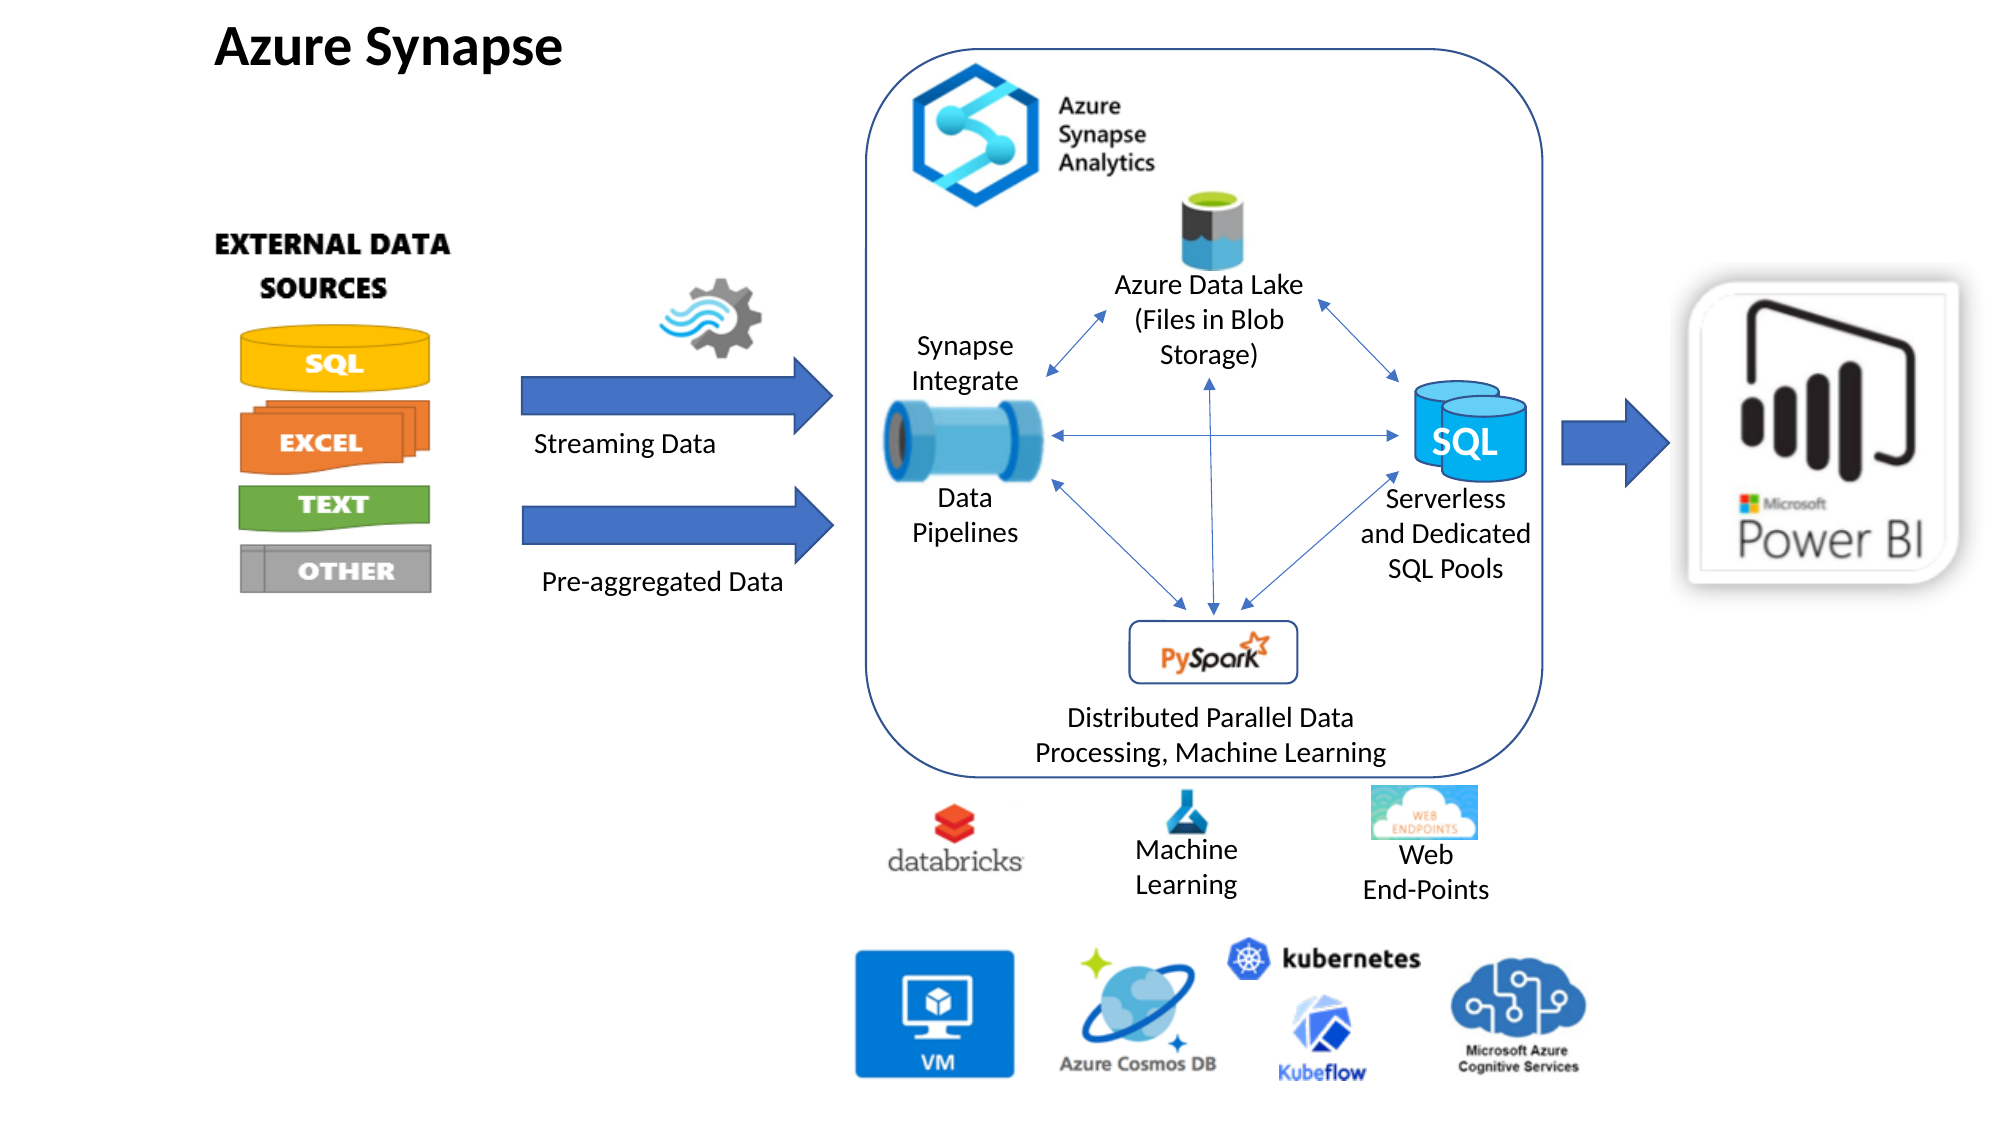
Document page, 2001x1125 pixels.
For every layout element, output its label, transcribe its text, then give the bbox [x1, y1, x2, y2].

picture [1158, 783, 1215, 838]
picture [230, 310, 449, 597]
text_box [1128, 619, 1299, 685]
picture [875, 382, 1055, 496]
picture [853, 948, 1018, 1081]
text_box Distributed Parallel Data Processing, Machine Learning [1011, 691, 1411, 777]
text_box [520, 356, 834, 416]
text_box [1441, 394, 1527, 483]
text_box Data Pipelines [894, 496, 1037, 556]
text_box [1209, 379, 1214, 616]
text_box Azure Data Lake (Files in Blob Storage) [1074, 258, 1344, 378]
text_box Web End-Points [1346, 828, 1507, 913]
text_box [1414, 380, 1500, 461]
text_box Machine Learning [1115, 822, 1258, 908]
text_box Azure Synapse [199, 0, 612, 85]
picture [886, 55, 1165, 213]
picture [886, 801, 1027, 876]
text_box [1051, 478, 1187, 611]
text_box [1046, 309, 1107, 377]
picture [1055, 945, 1220, 1076]
text_box Synapse Integrate [886, 319, 1045, 382]
picture [1670, 262, 1985, 620]
text_box SQL [1417, 406, 1516, 471]
text_box [521, 485, 835, 554]
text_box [1240, 471, 1400, 610]
text_box [864, 48, 1544, 779]
text_box [1561, 397, 1670, 489]
picture [215, 223, 461, 308]
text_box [1317, 298, 1399, 383]
picture [1371, 785, 1478, 840]
picture [1227, 937, 1421, 980]
picture [1279, 994, 1367, 1081]
text_box Pre-aggregated Data [527, 554, 822, 605]
text_box Serverless and Dedicated SQL Pools [1400, 471, 1557, 592]
text_box Streaming Data [519, 416, 814, 467]
picture [1173, 187, 1249, 271]
picture [1156, 628, 1276, 677]
picture [1445, 953, 1589, 1077]
picture [653, 271, 770, 368]
